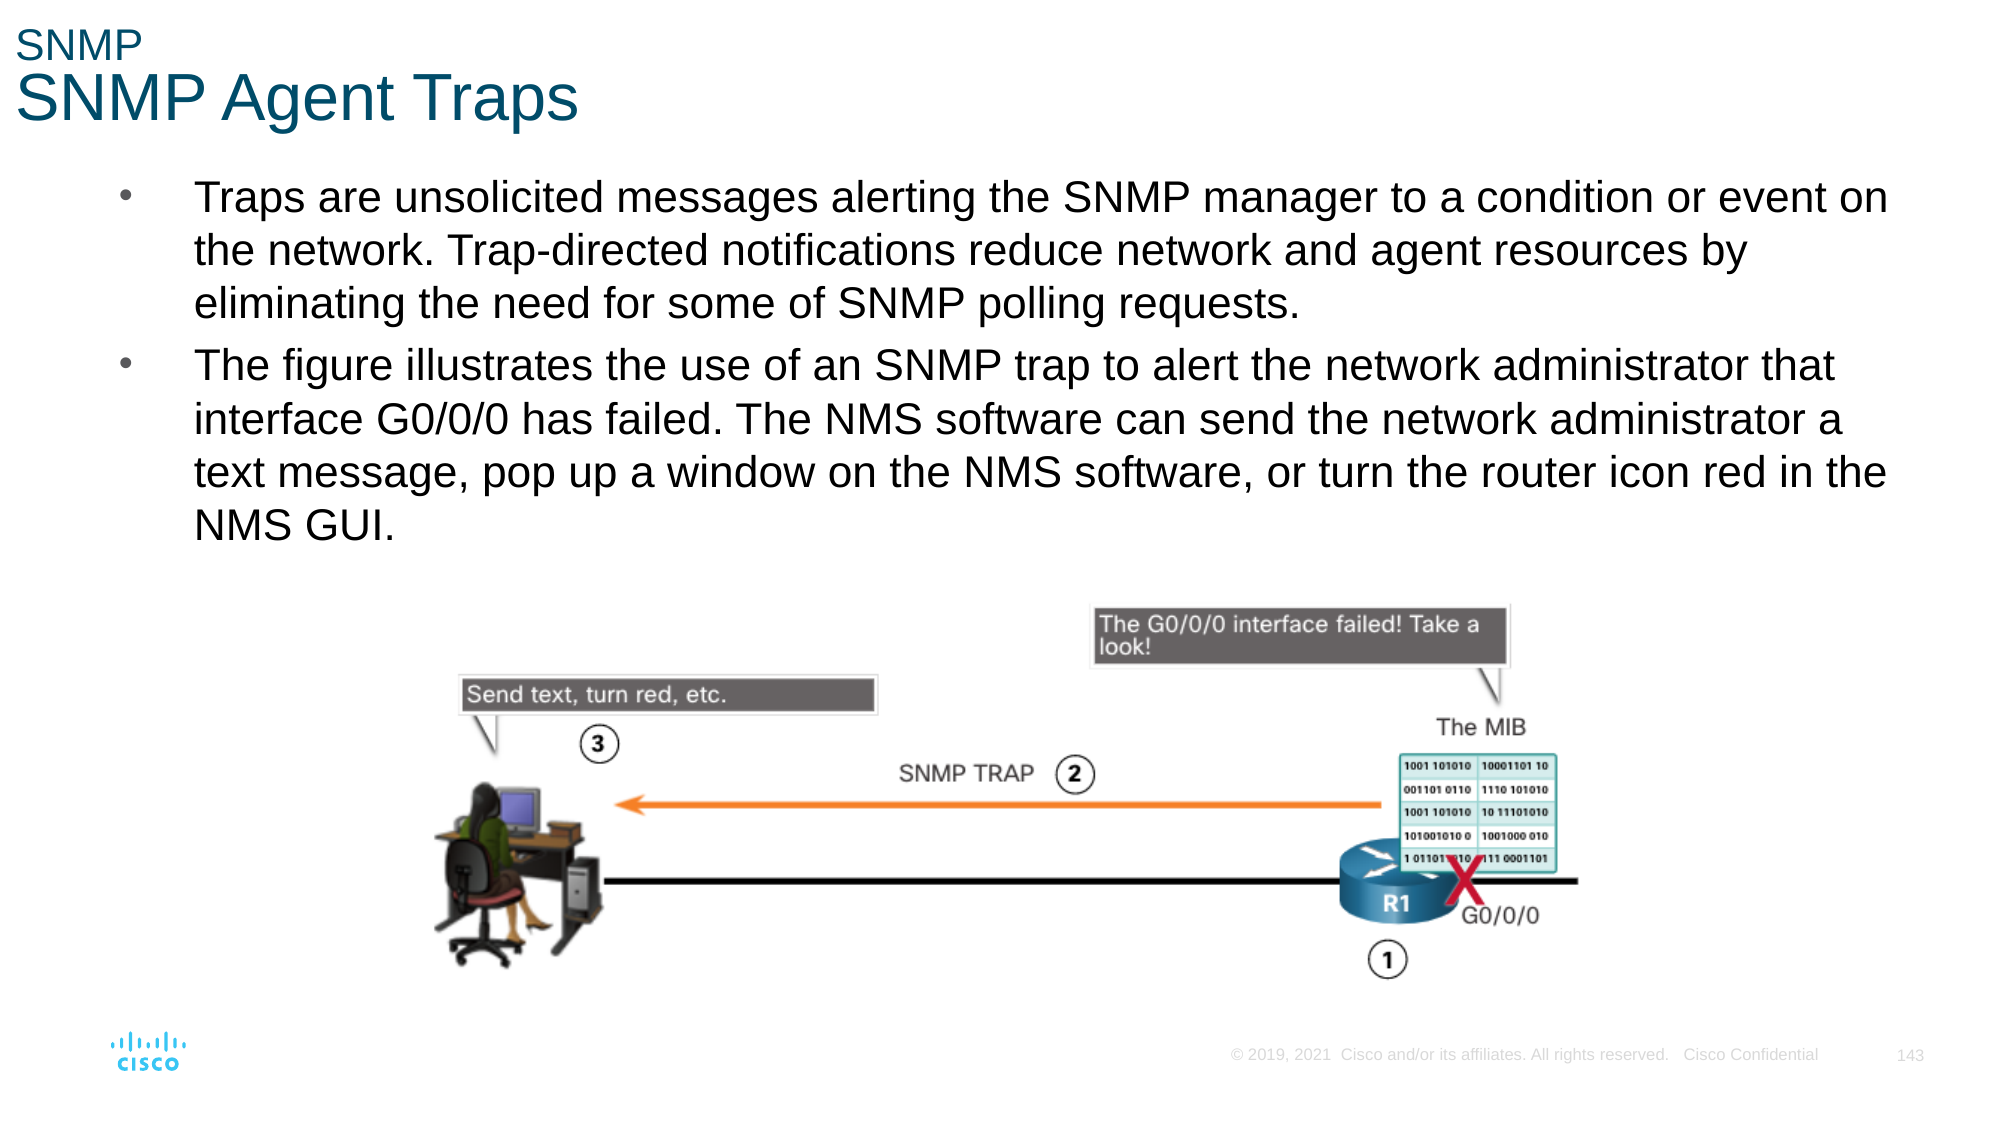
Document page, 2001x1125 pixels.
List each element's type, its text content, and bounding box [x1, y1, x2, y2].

list Traps are unsolicited messages alerting the SNMP manager to a condition or event on the network. Trap-directed notifications reduce network and agent resources by eliminating the need for some of SNMP polling requests. The figure illustrates the use of an SNMP trap to alert the network administrator that interface G0/0/0 has failed. The NMS software can send the network administrator a text message, pop up a window on the NMS software, or turn the router icon red in the NMS GUI. [103, 160, 1915, 563]
title SNMP SNMP Agent Traps [0, 0, 1826, 161]
picture [424, 595, 1595, 991]
